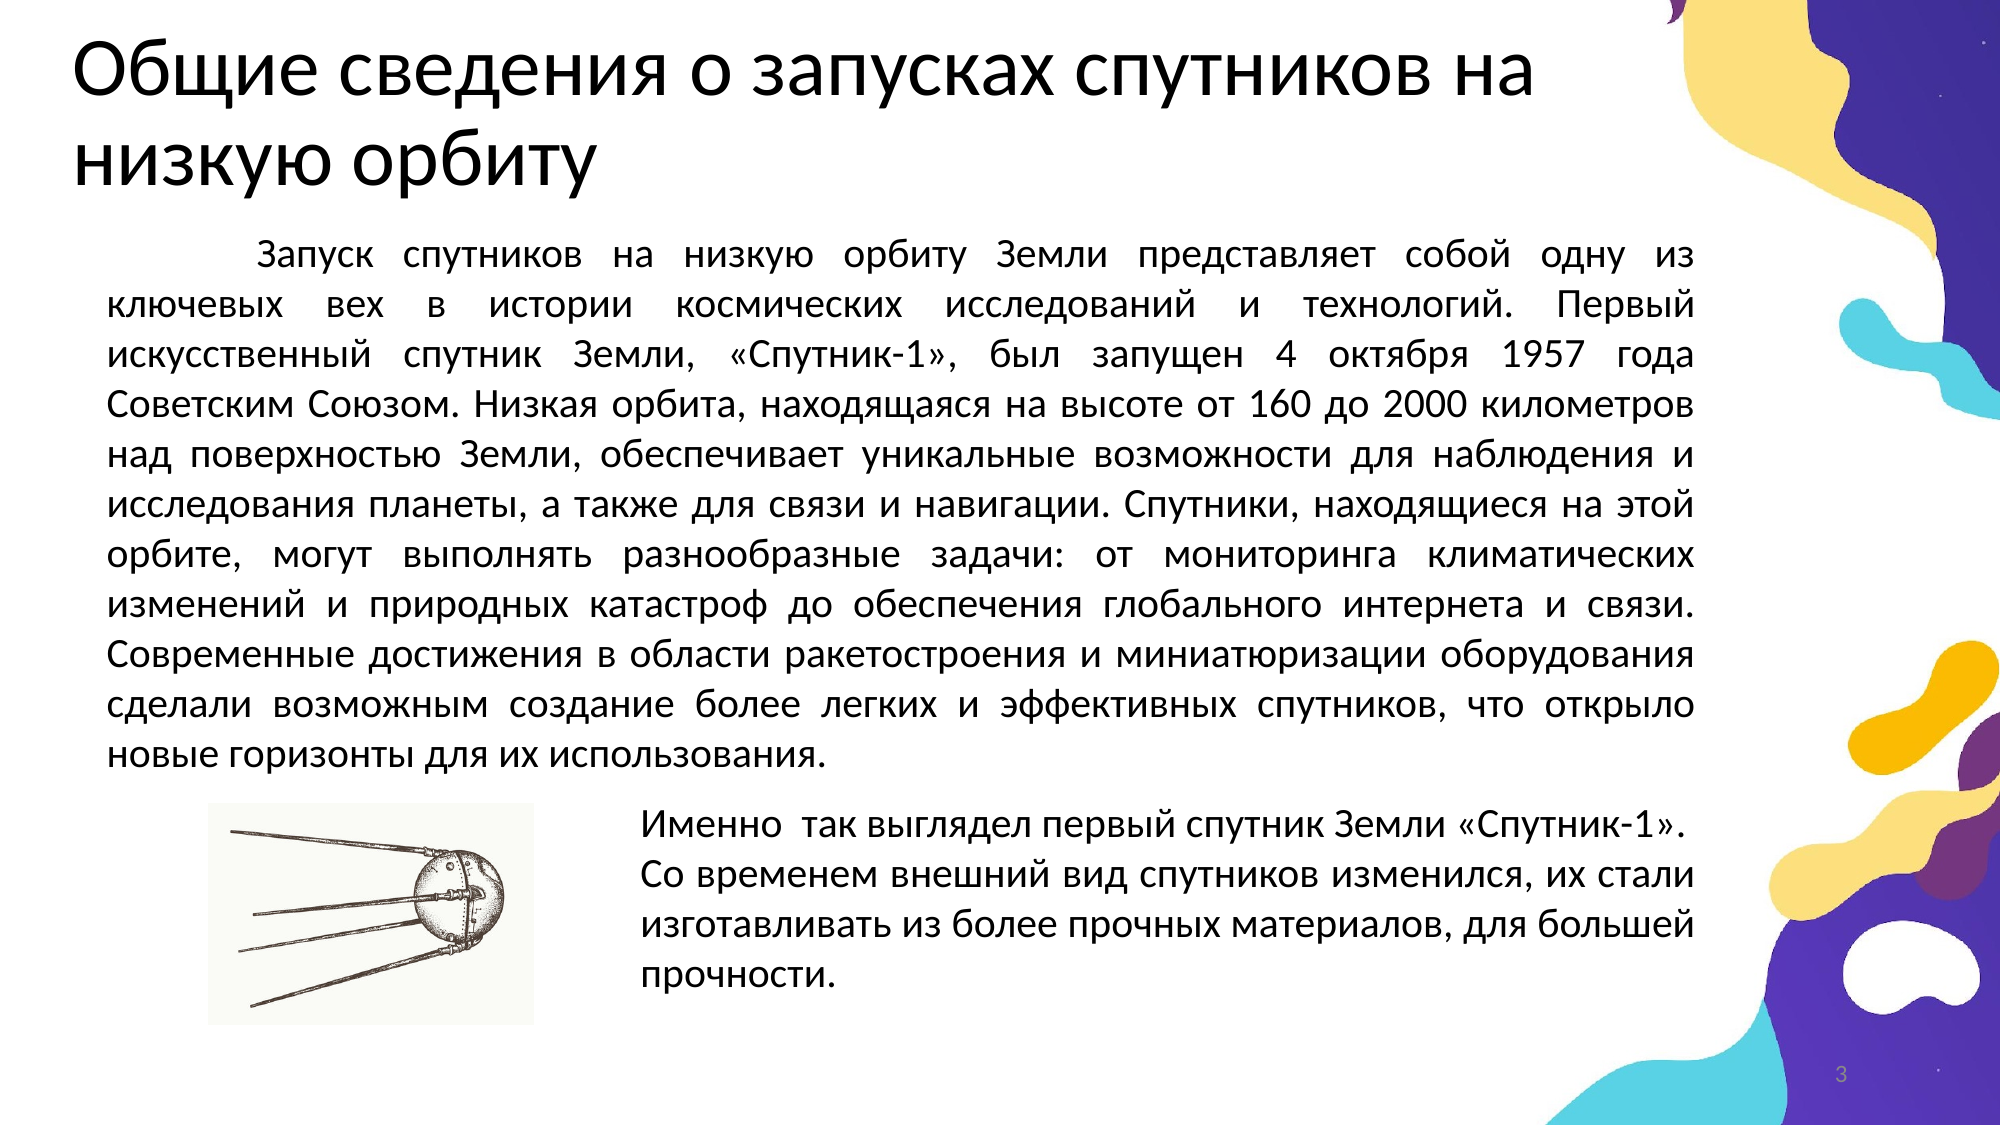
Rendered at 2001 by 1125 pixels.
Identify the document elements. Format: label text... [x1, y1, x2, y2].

slide_number 3 [1412, 1042, 1863, 1103]
picture [0, 0, 2000, 1125]
text_box Именно так выглядел первый спутник Земли «Спутник-1». Со временем внешний вид спутников изменился, их стали изготавливать из более прочных материалов, для большей прочности. [625, 788, 1711, 1004]
text_box Запуск спутников на низкую орбиту Земли представляет собой одну из ключевых вех в истории космических исследований и технологий. Первый искусственный спутник Земли, «Спутник-1», был запущен 4 октября 1957 года Советским Союзом. Низкая орбита, находящаяся на высоте от 160 до 2000 километров над поверхностью Земли, обеспечивает уникальные возможности для наблюдения и исследования планеты, а также для связи и навигации. Спутники, находящиеся на этой орбите, могут выполнять разнообразные задачи: от мониторинга климатических изменений и природных катастроф до обеспечения глобального интернета и связи. Современные достижения в области ракетостроения и миниатюризации оборудования сделали возможным создание более легких и эффективных спутников, что открыло новые горизонты для их использования. [91, 217, 1711, 834]
title Общие сведения о запусках спутников на низкую орбиту [57, 68, 1783, 158]
